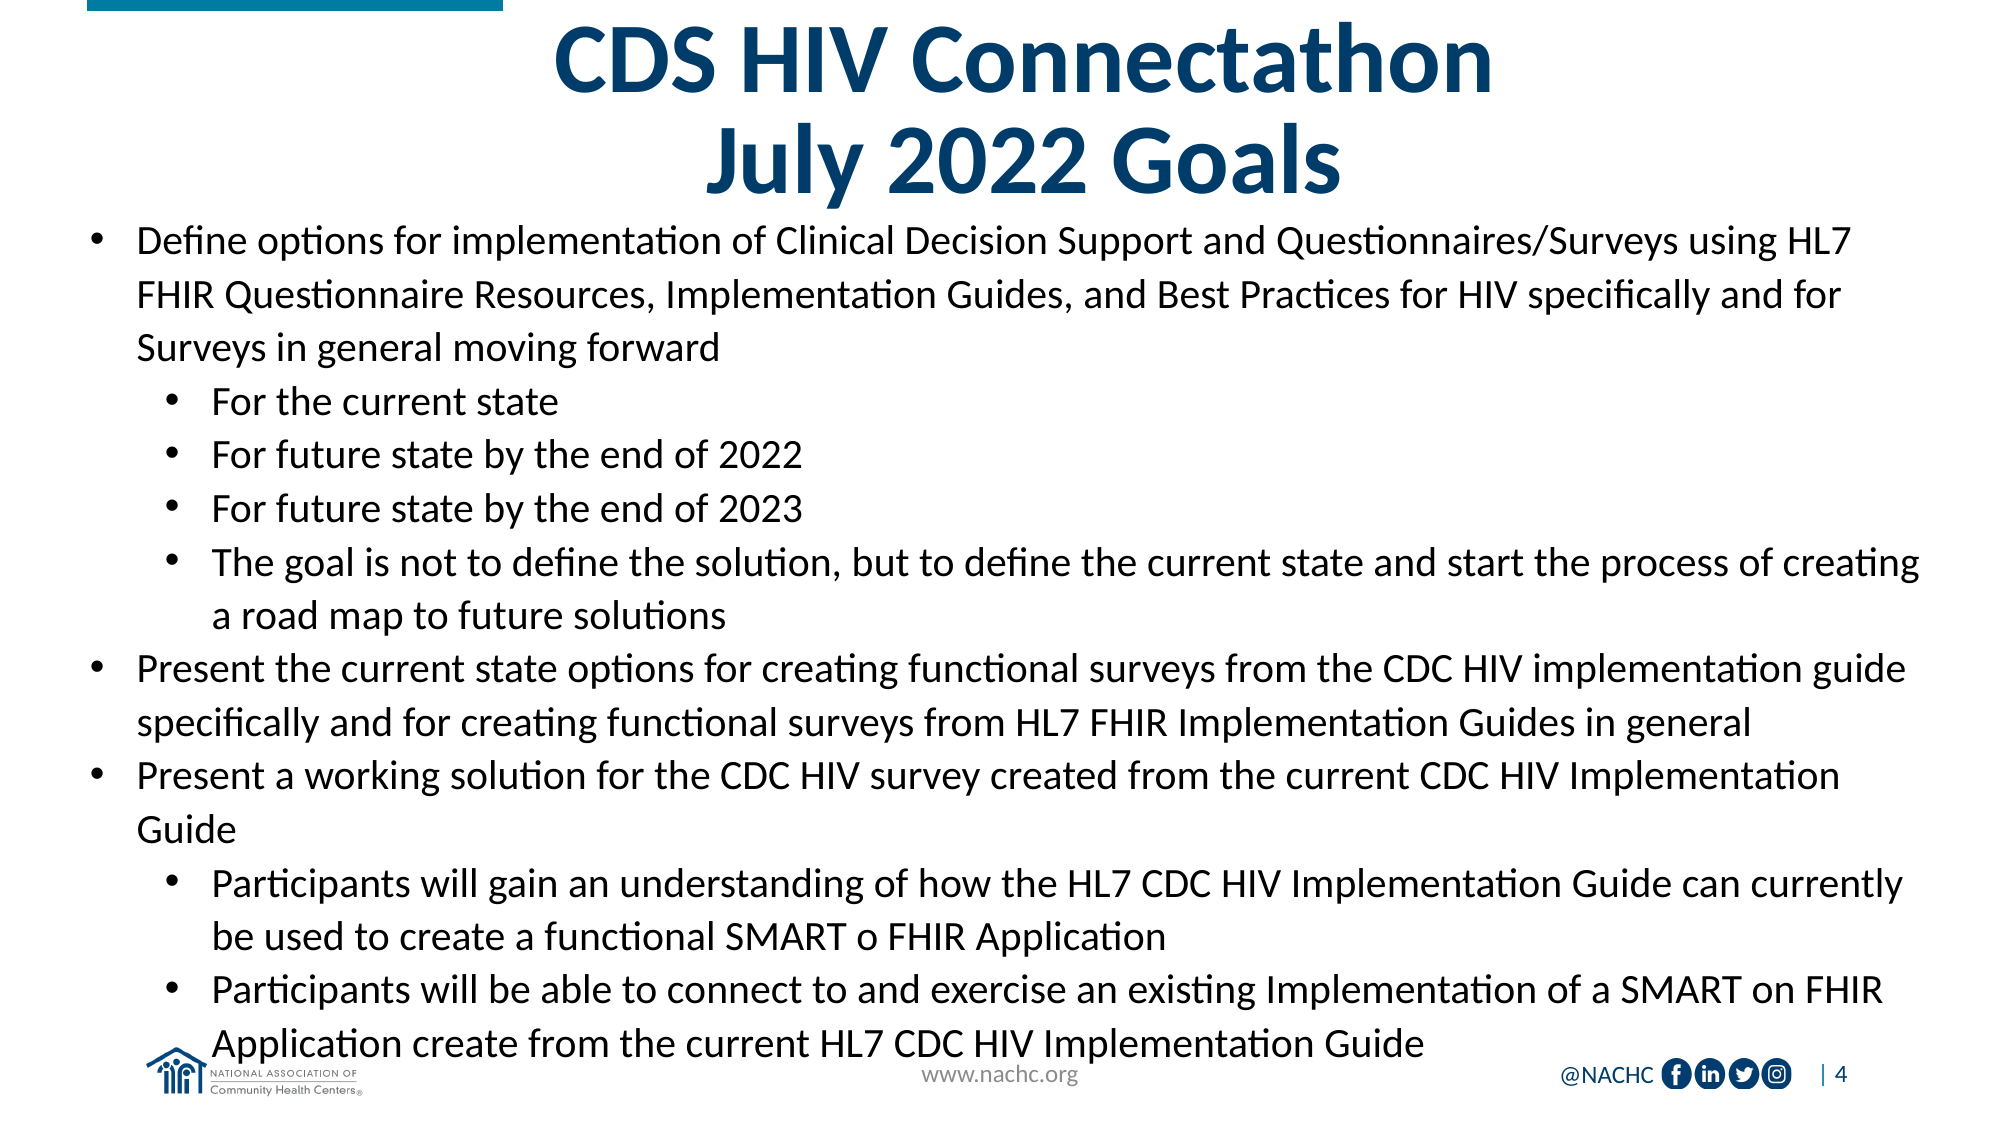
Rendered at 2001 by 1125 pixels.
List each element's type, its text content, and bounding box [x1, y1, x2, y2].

footer www.nachc.org [662, 1074, 1338, 1103]
title CDS HIV Connectathon July 2022 Goals [75, 3, 1975, 203]
slide_number | 4 [1412, 1074, 1863, 1103]
text_box Define options for implementation of Clinical Decision Support and Questionnaires/Surveys using HL7 FHIR Questionnaire Resources, Implementation Guides, and Best Practices for HIV specifically and for Surveys in general moving forward For the current state For future state by the end of 2022 For future state by the end of 2023 The goal is not to define the solution, but to define the current state and start the process of creating a road map to future solutions Present the current state options for creating functional surveys from the CDC HIV implementation guide specifically and for creating functional surveys from HL7 FHIR Implementation Guides in general Present a working solution for the CDC HIV survey created from the current CDC HIV Implementation Guide Participants will gain an understanding of how the HL7 CDC HIV Implementation Guide can currently be used to create a functional SMART o FHIR Application Participants will be able to connect to and exercise an existing Implementation of a SMART on FHIR Application create from the current HL7 CDC HIV Implementation Guide [75, 202, 1952, 1074]
